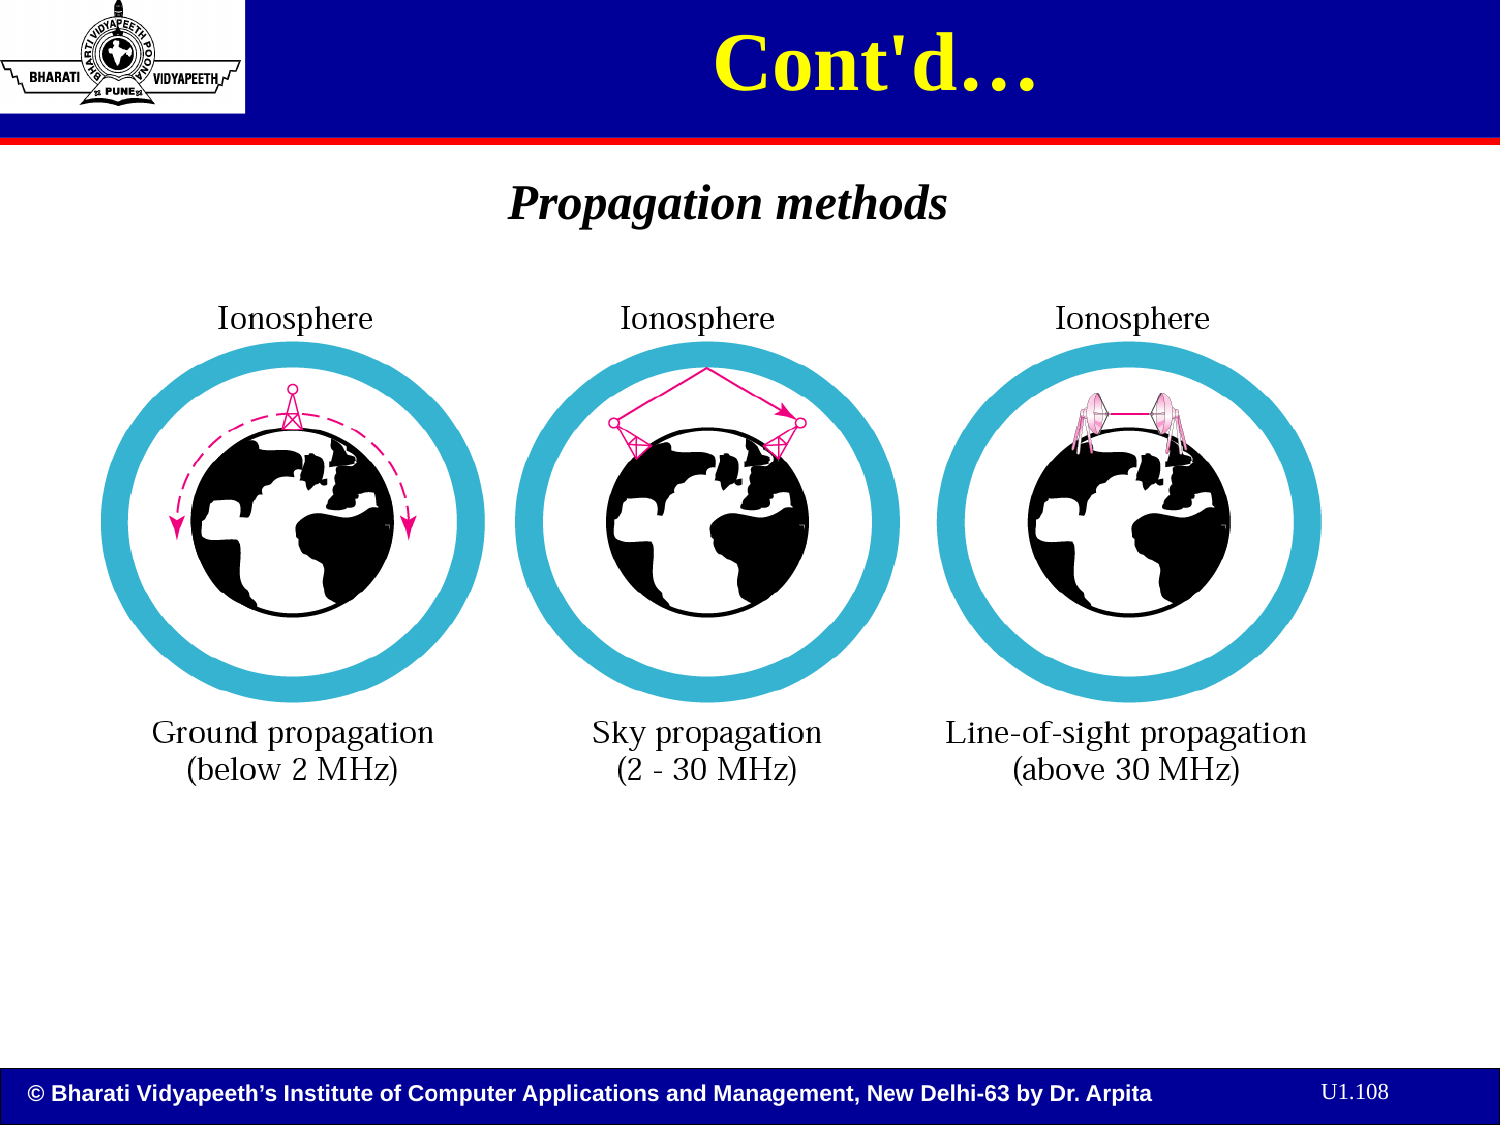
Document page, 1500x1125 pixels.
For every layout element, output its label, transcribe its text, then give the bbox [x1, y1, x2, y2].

picture [0, 0, 241, 106]
text_box Cont'd… [253, 0, 1500, 115]
picture [100, 298, 1322, 788]
text_box Propagation methods [480, 162, 964, 238]
